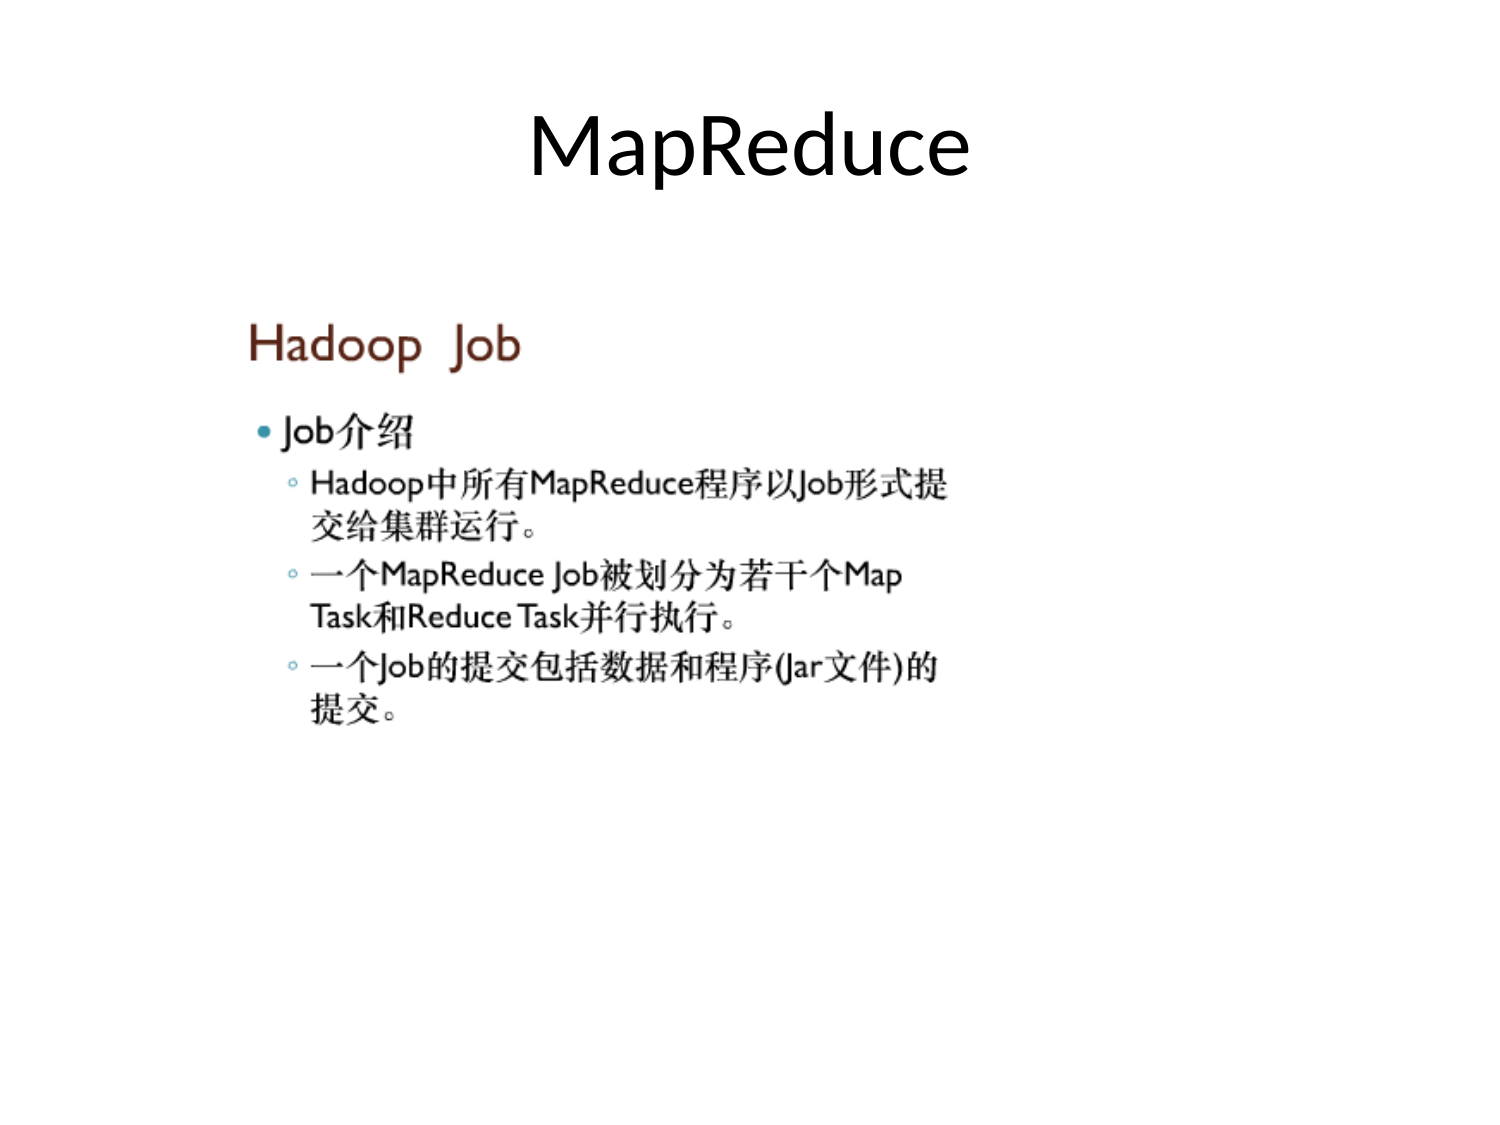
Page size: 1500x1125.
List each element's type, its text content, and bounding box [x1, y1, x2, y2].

picture [210, 292, 981, 762]
title MapReduce [75, 45, 1425, 233]
